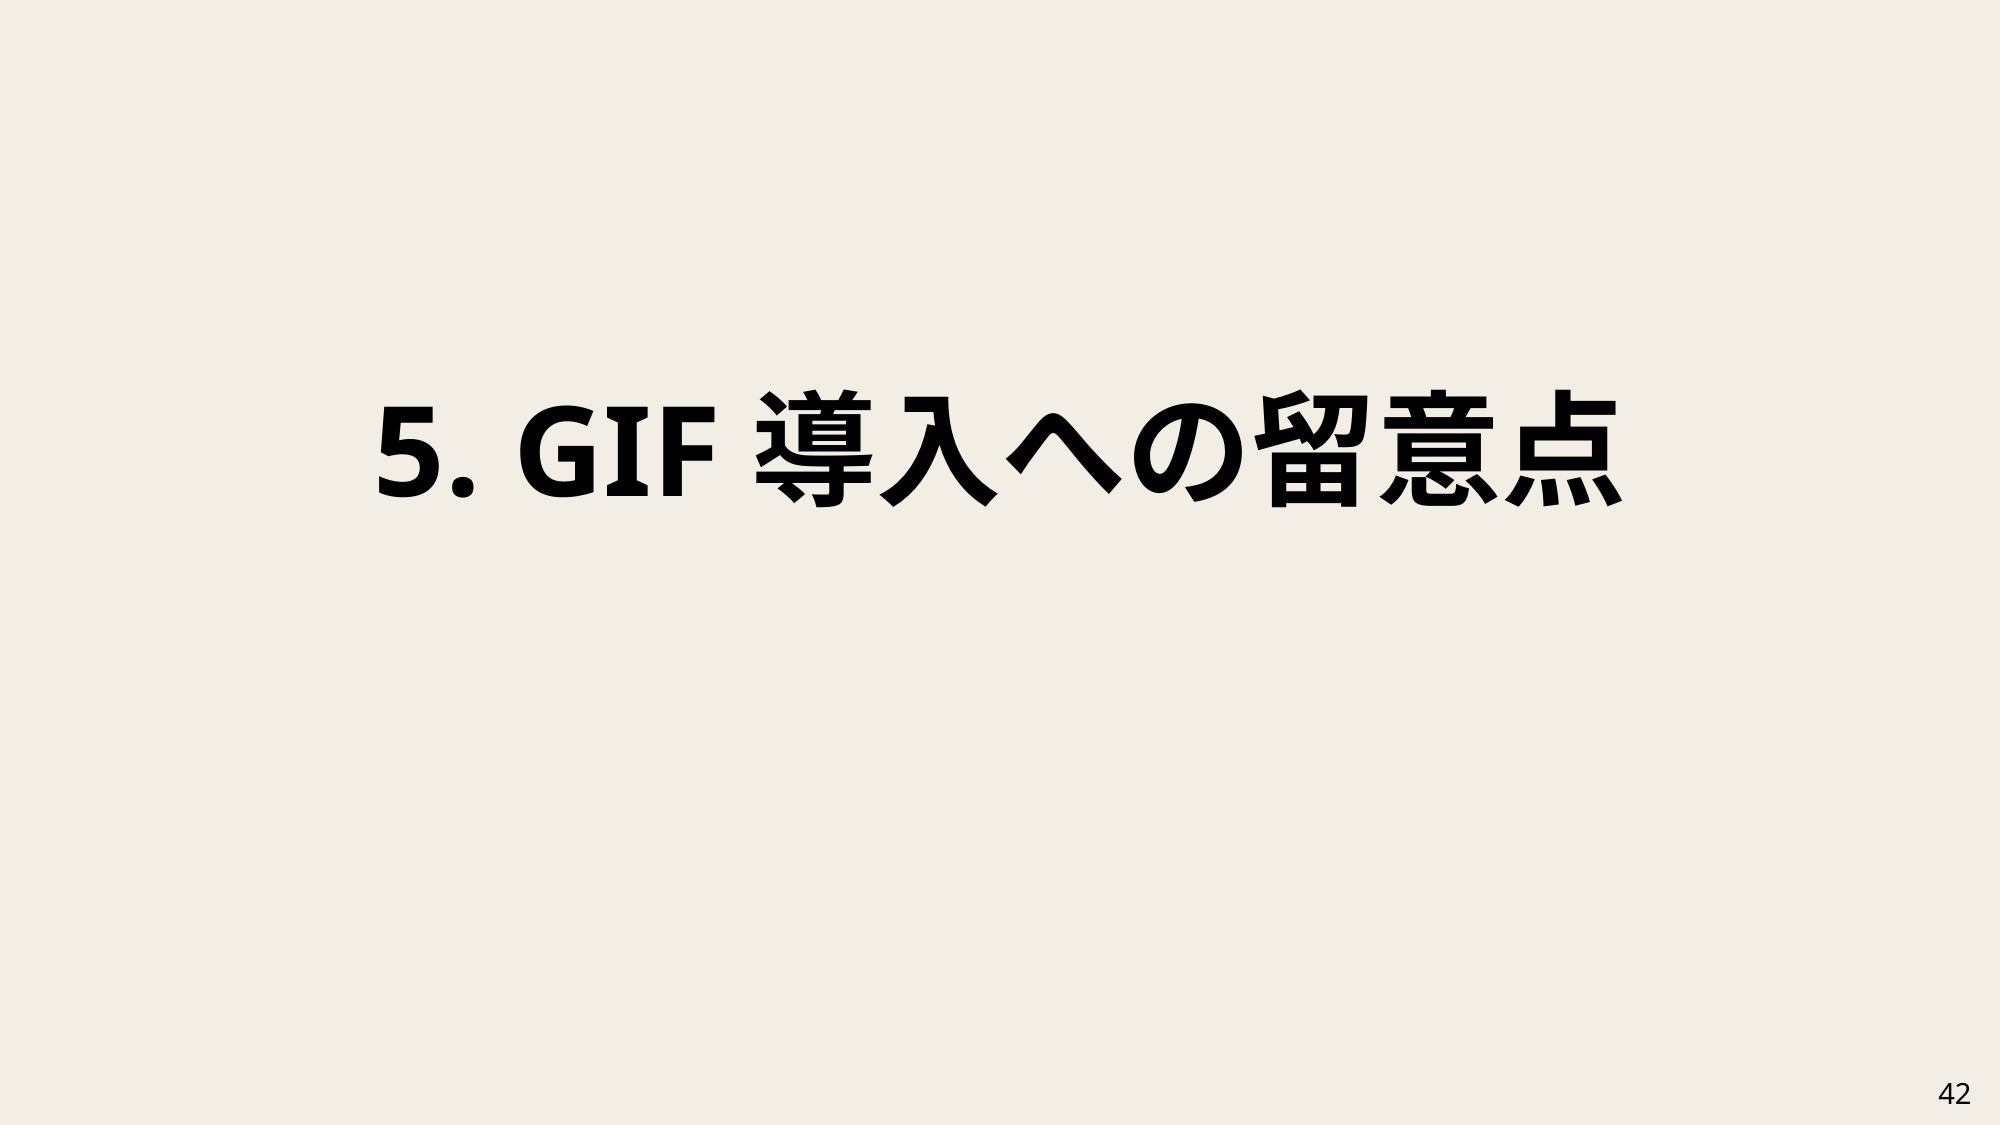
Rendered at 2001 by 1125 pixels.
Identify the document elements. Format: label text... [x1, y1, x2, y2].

title 5. GIF導入への留意点 [0, 326, 2000, 563]
text_box 42 [1879, 1067, 1987, 1118]
